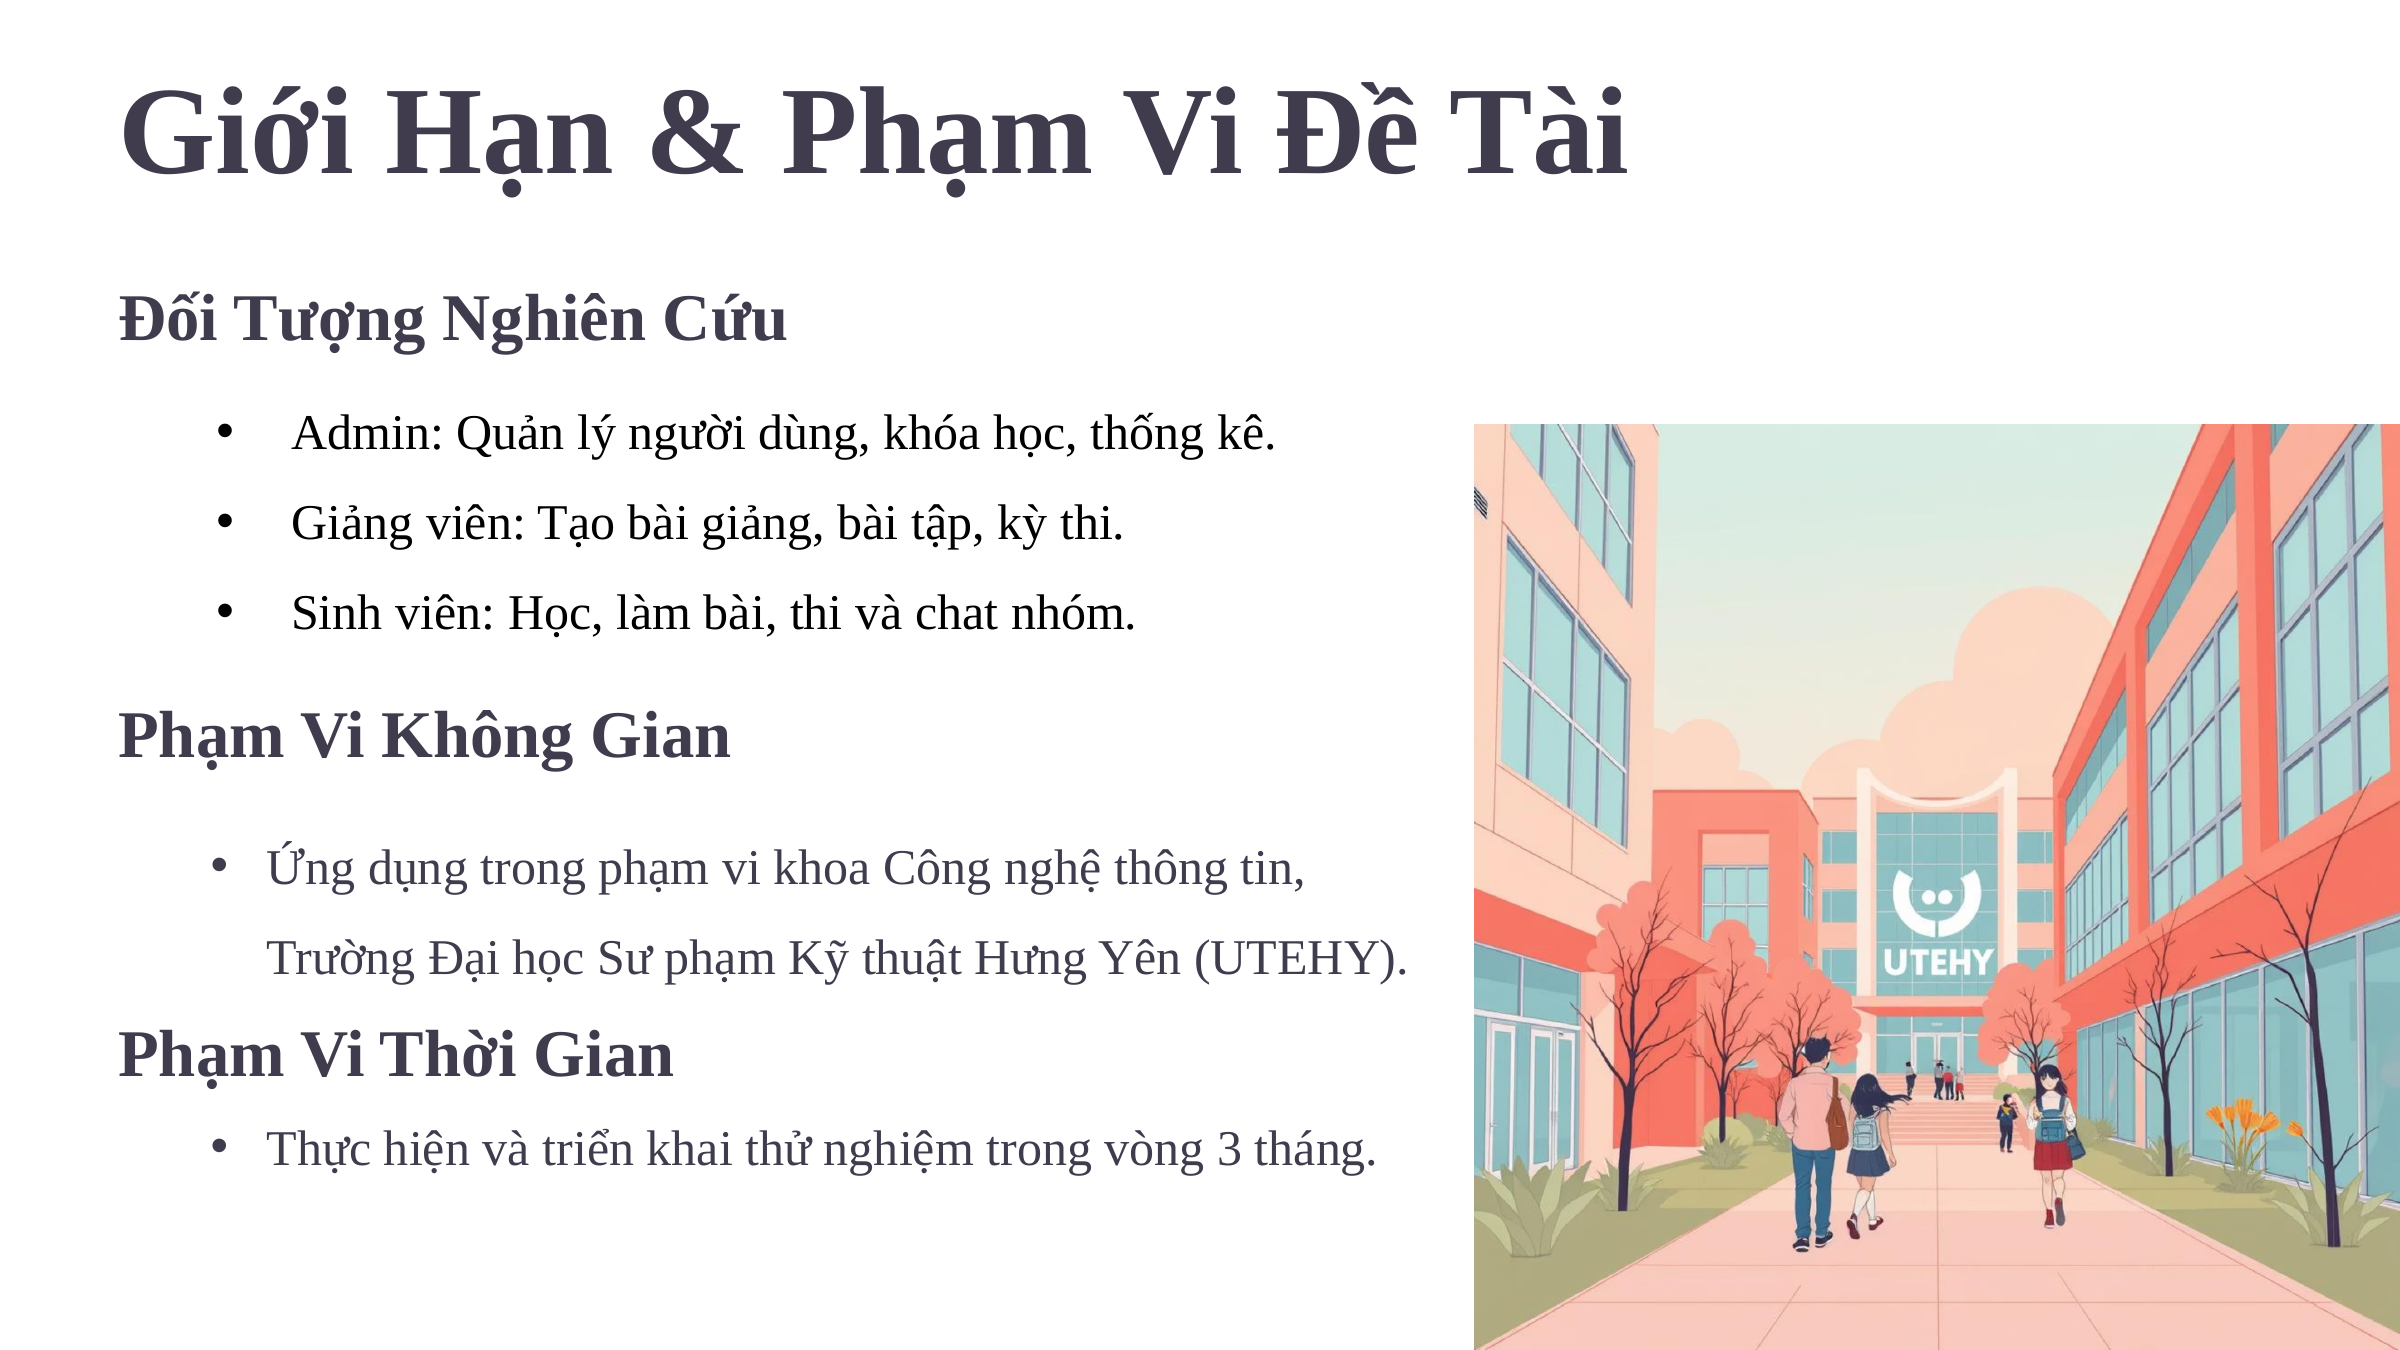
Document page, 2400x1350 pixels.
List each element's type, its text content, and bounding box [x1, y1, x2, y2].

picture [1474, 424, 2400, 1350]
text_box Admin: Quản lý người dùng, khóa học, thống kê. Giảng viên: Tạo bài giảng, bài tập, kỳ thi. Sinh viên: Học, làm bài, thi và chat nhóm. [118, 369, 1369, 769]
text_box Phạm Vi Không Gian [118, 718, 596, 772]
text_box Giới Hạn & Phạm Vi Đề Tài [118, 92, 1223, 199]
text_box Phạm Vi Thời Gian [118, 1037, 596, 1091]
text_box Thực hiện và triển khai thử nghiệm trong vòng 3 tháng. [135, 1122, 1222, 1194]
text_box Ứng dụng trong phạm vi khoa Công nghệ thông tin, Trường Đại học Sư phạm Kỹ thuật Hưng Yên (UTEHY). [135, 804, 1443, 1055]
text_box Đối Tượng Nghiên Cứu [118, 301, 596, 355]
